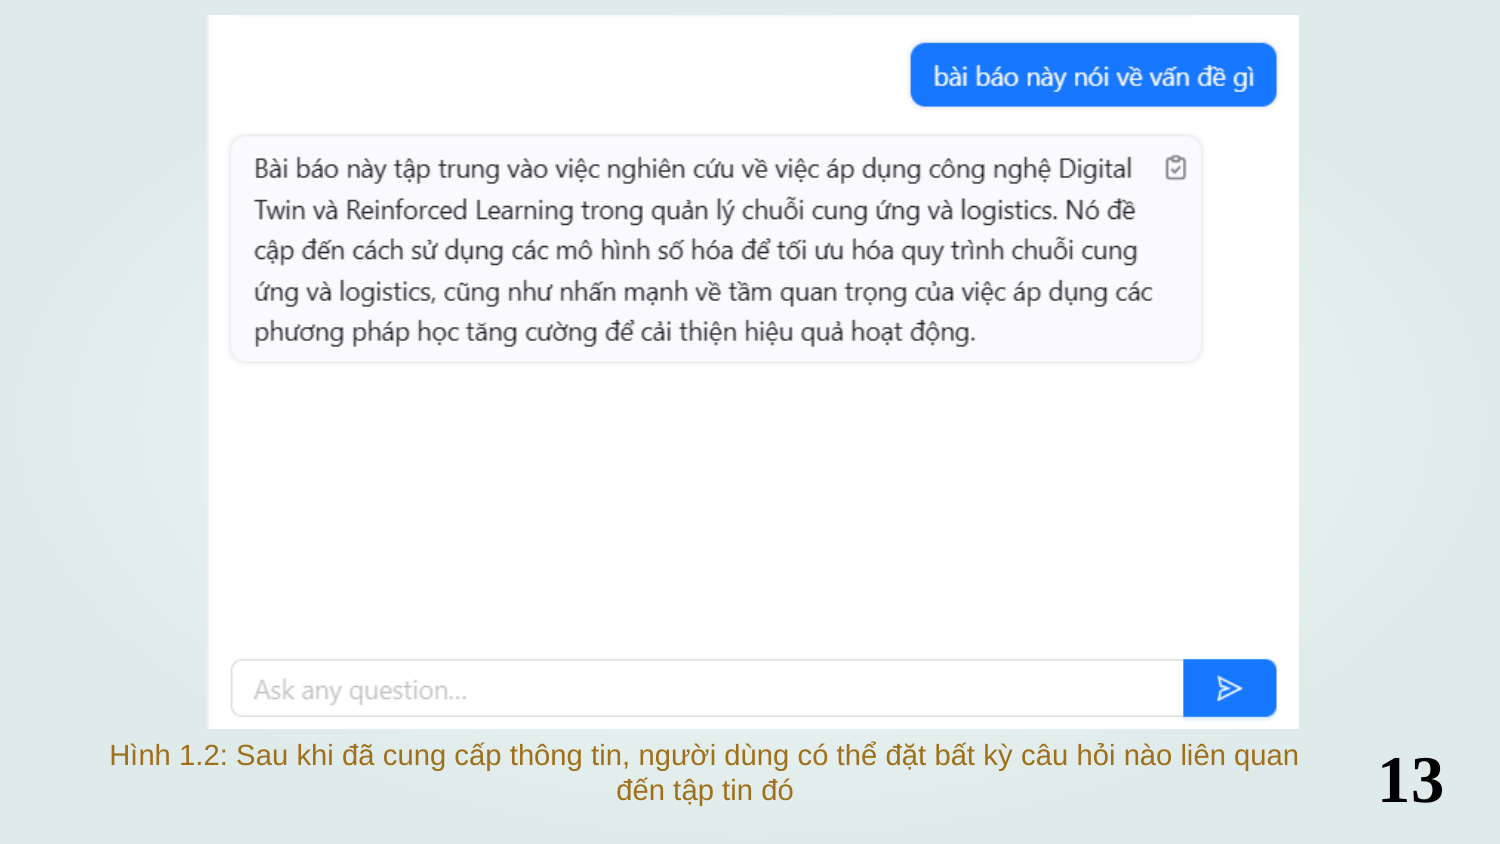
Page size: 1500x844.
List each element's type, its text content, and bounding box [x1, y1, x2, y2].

text_box 13 [1363, 728, 1500, 824]
picture [0, 0, 1500, 844]
text_box Hình 1.2: Sau khi đã cung cấp thông tin, người dùng có thể đặt bất kỳ câu hỏi nào liên quan đến tập tin đó [93, 728, 1318, 814]
